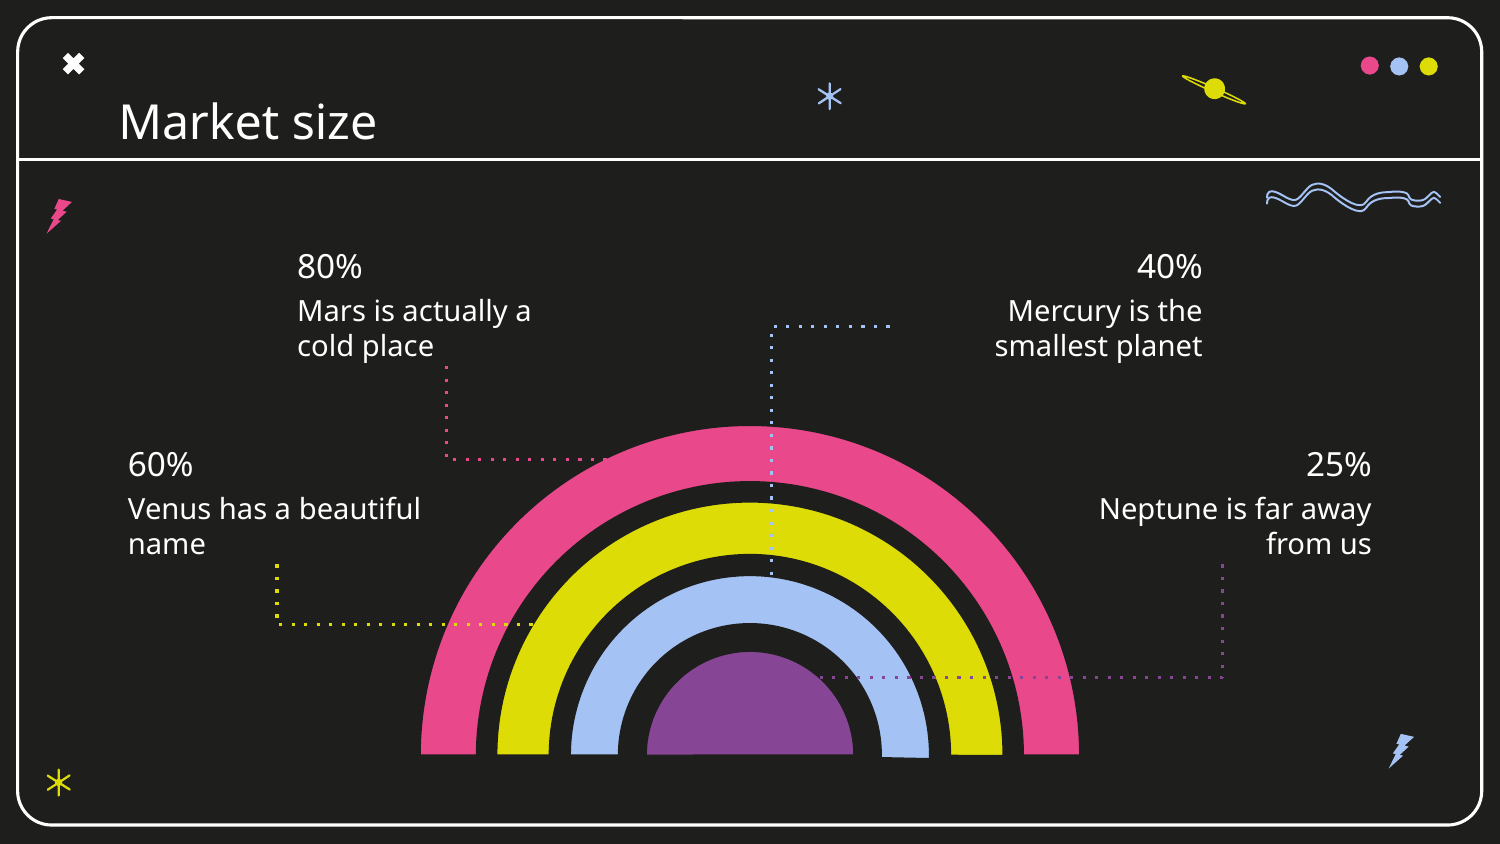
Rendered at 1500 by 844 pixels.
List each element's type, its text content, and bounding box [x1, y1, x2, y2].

text_box 60% [112, 440, 442, 486]
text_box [770, 326, 890, 590]
text_box [894, 458, 936, 555]
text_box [941, 396, 1056, 844]
title Market size [103, 76, 1383, 171]
text_box [1060, 642, 1080, 756]
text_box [517, 294, 612, 532]
text_box 25% [1060, 440, 1387, 486]
text_box Mercury is the smallest planet [889, 288, 1218, 367]
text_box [388, 451, 450, 738]
text_box Mars is actually a cold place [282, 288, 611, 367]
text_box [496, 501, 765, 756]
text_box [616, 425, 765, 517]
text_box Neptune is far away from us [1060, 486, 1387, 565]
text_box [570, 575, 930, 759]
text_box [420, 526, 582, 756]
text_box Venus has a beautiful name [112, 486, 383, 565]
text_box [646, 651, 854, 756]
text_box 80% [282, 242, 611, 288]
text_box 40% [889, 242, 1218, 288]
text_box [875, 546, 936, 676]
